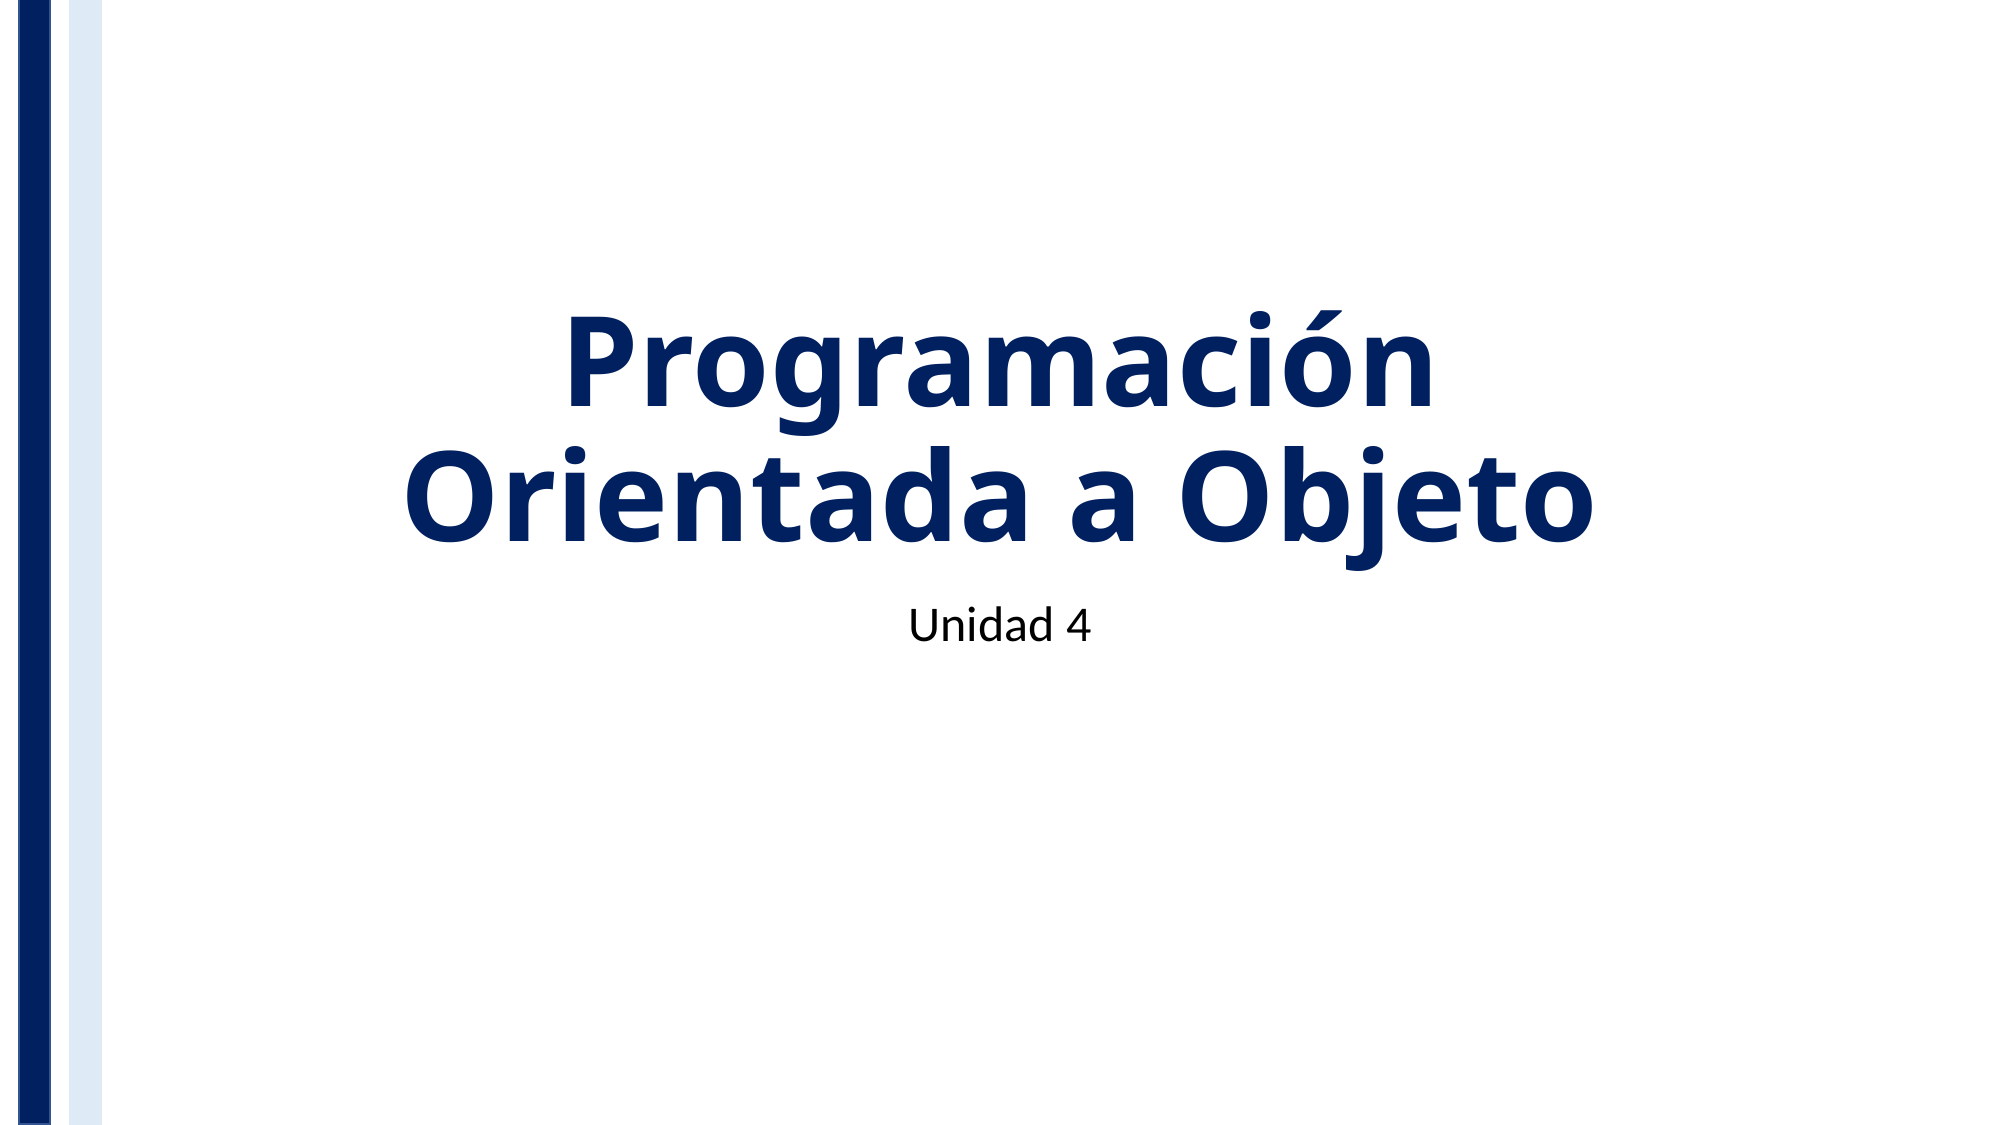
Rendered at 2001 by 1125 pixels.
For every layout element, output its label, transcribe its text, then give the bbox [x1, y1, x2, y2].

subtitle Unidad 4 [249, 590, 1750, 863]
title Programación Orientada a Objeto [249, 184, 1750, 576]
